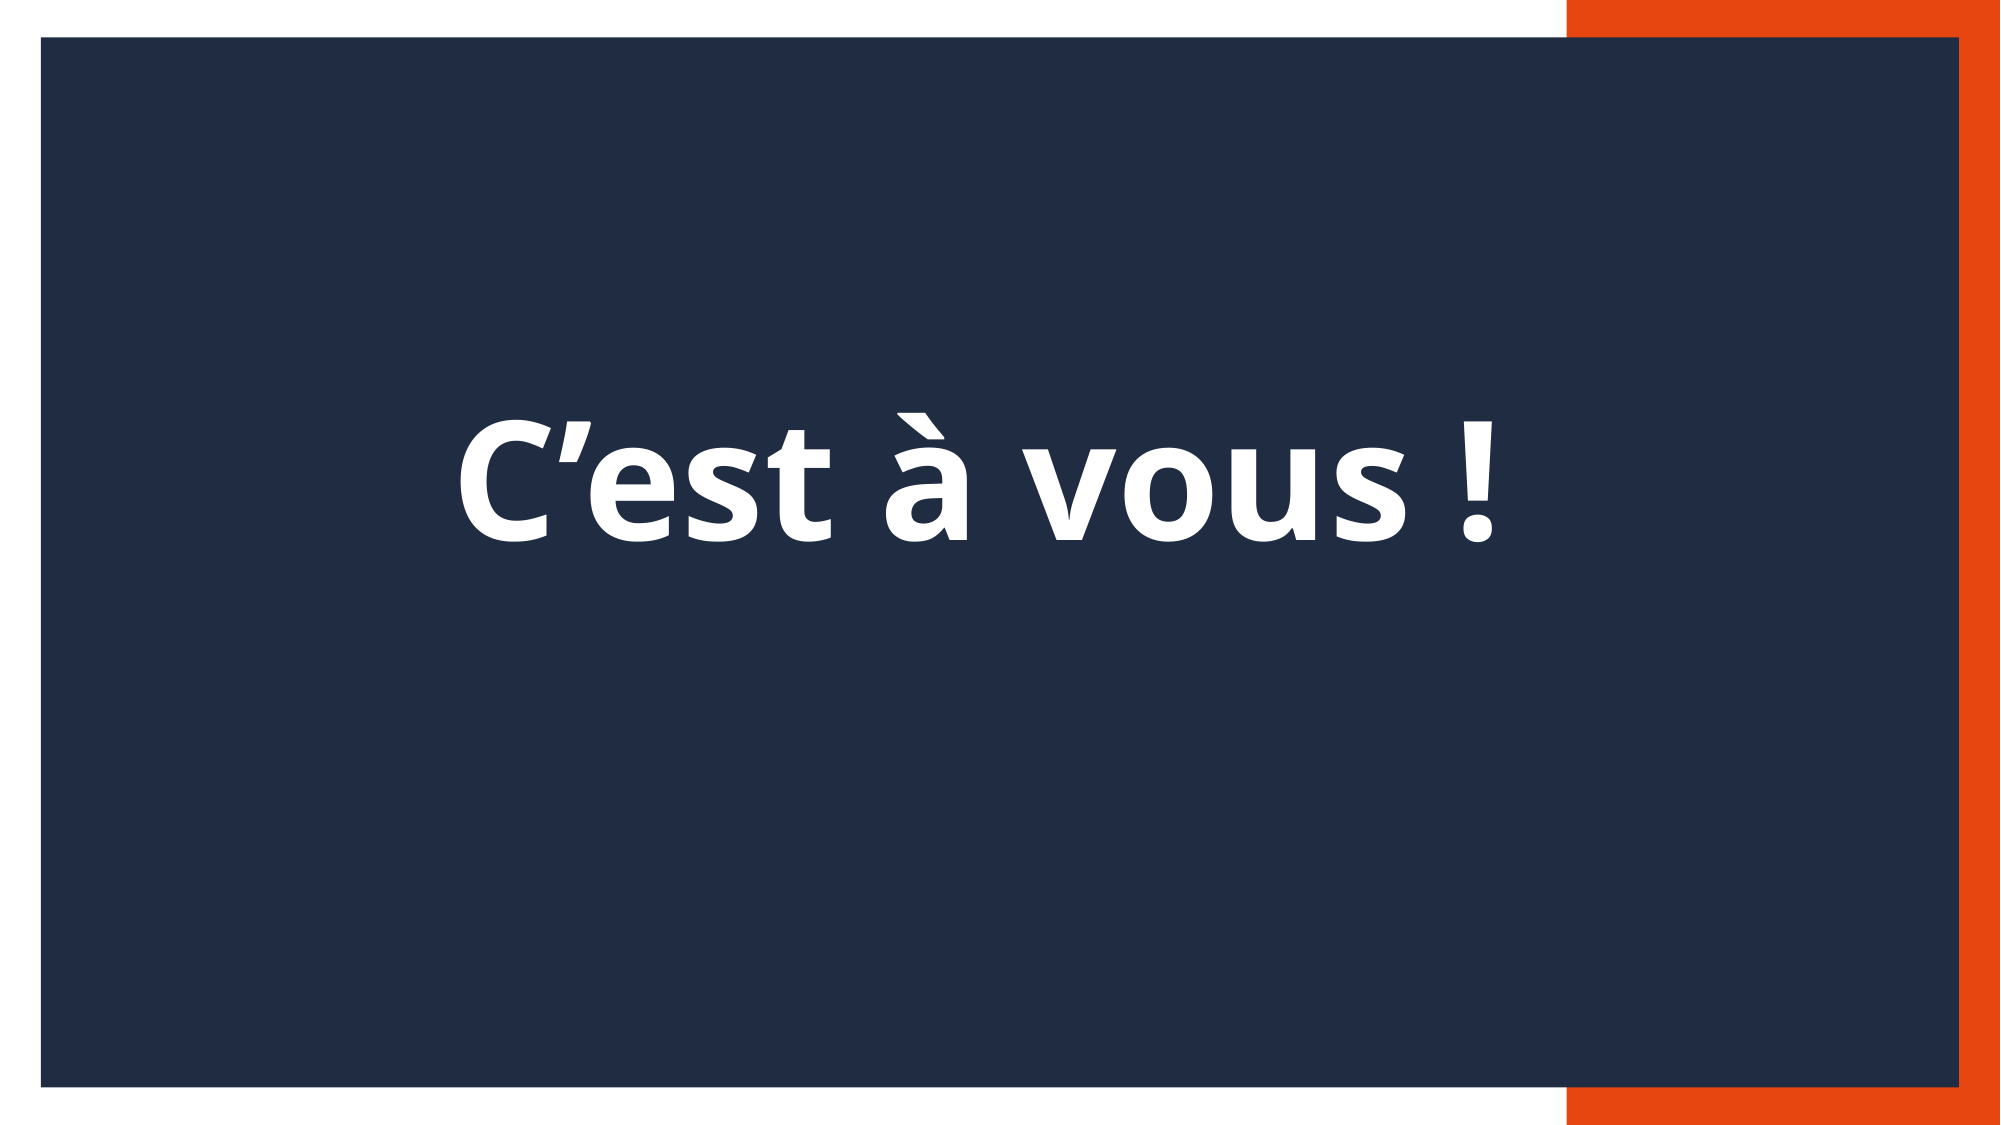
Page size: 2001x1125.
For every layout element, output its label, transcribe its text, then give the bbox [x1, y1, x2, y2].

title C’est à vous ! [339, 389, 1615, 705]
